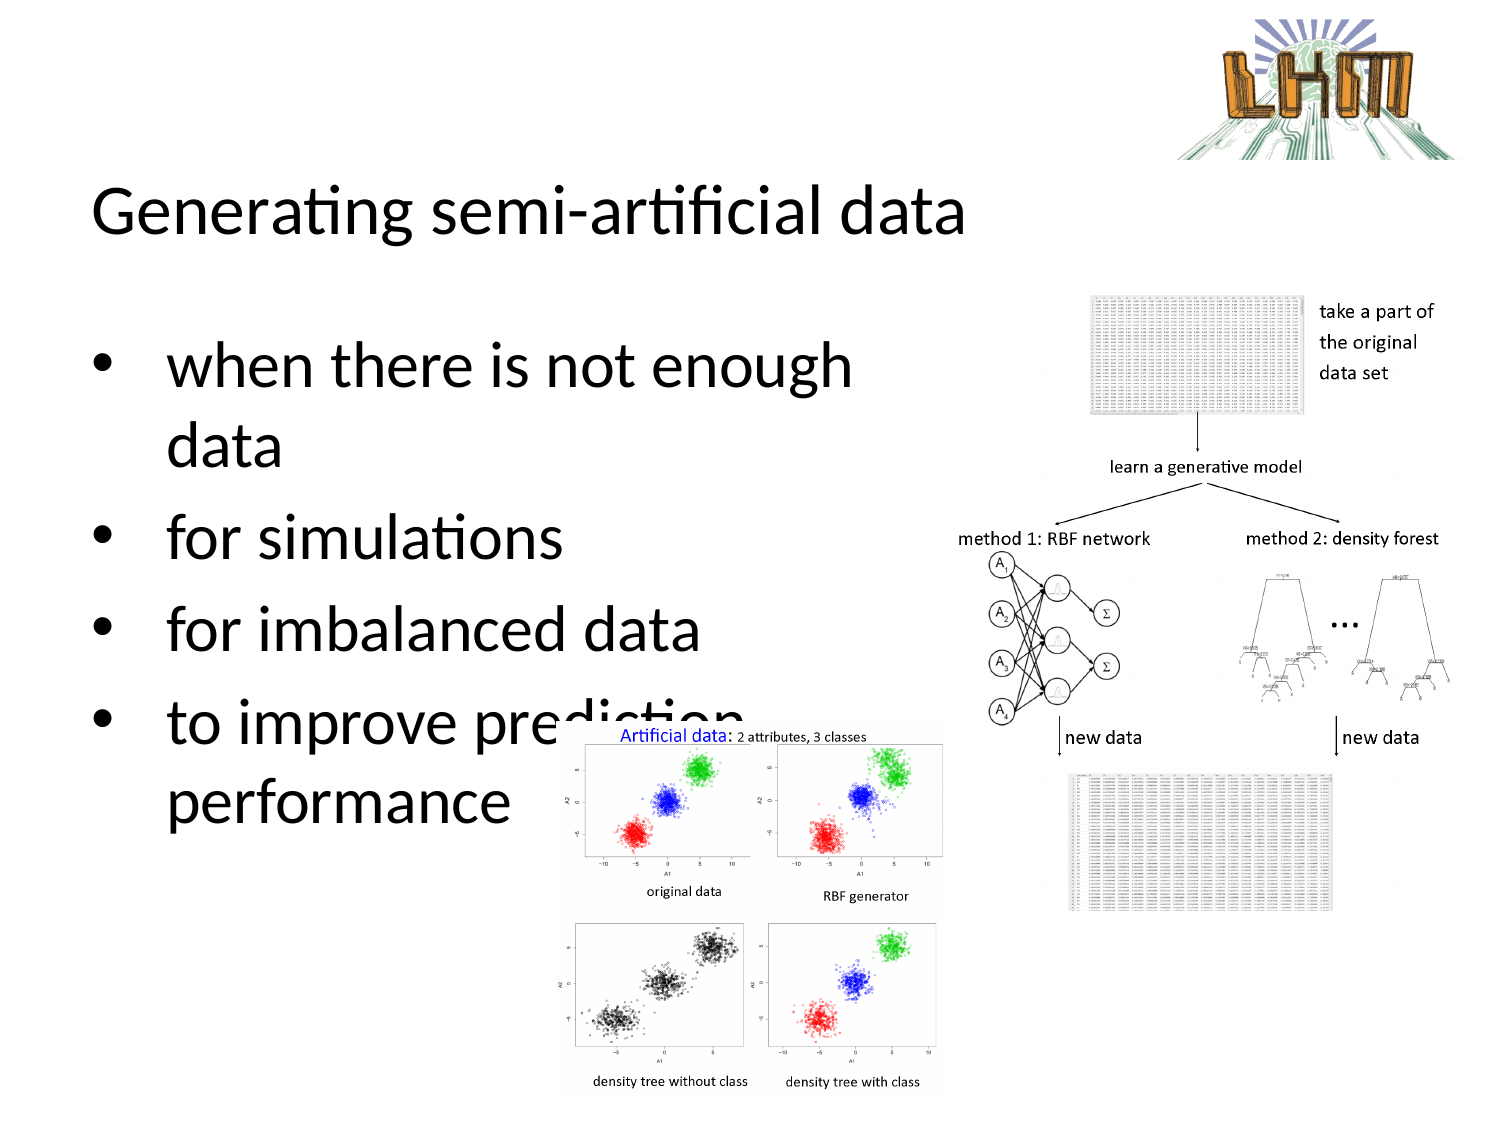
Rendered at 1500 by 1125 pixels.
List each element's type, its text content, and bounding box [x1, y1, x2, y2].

picture [556, 721, 947, 1100]
picture [1174, 18, 1461, 161]
title Generating semi-artificial data [76, 155, 1427, 314]
picture [956, 295, 1461, 911]
list when there is not enough data for simulations for imbalanced data to improve prediction performance [76, 314, 950, 846]
